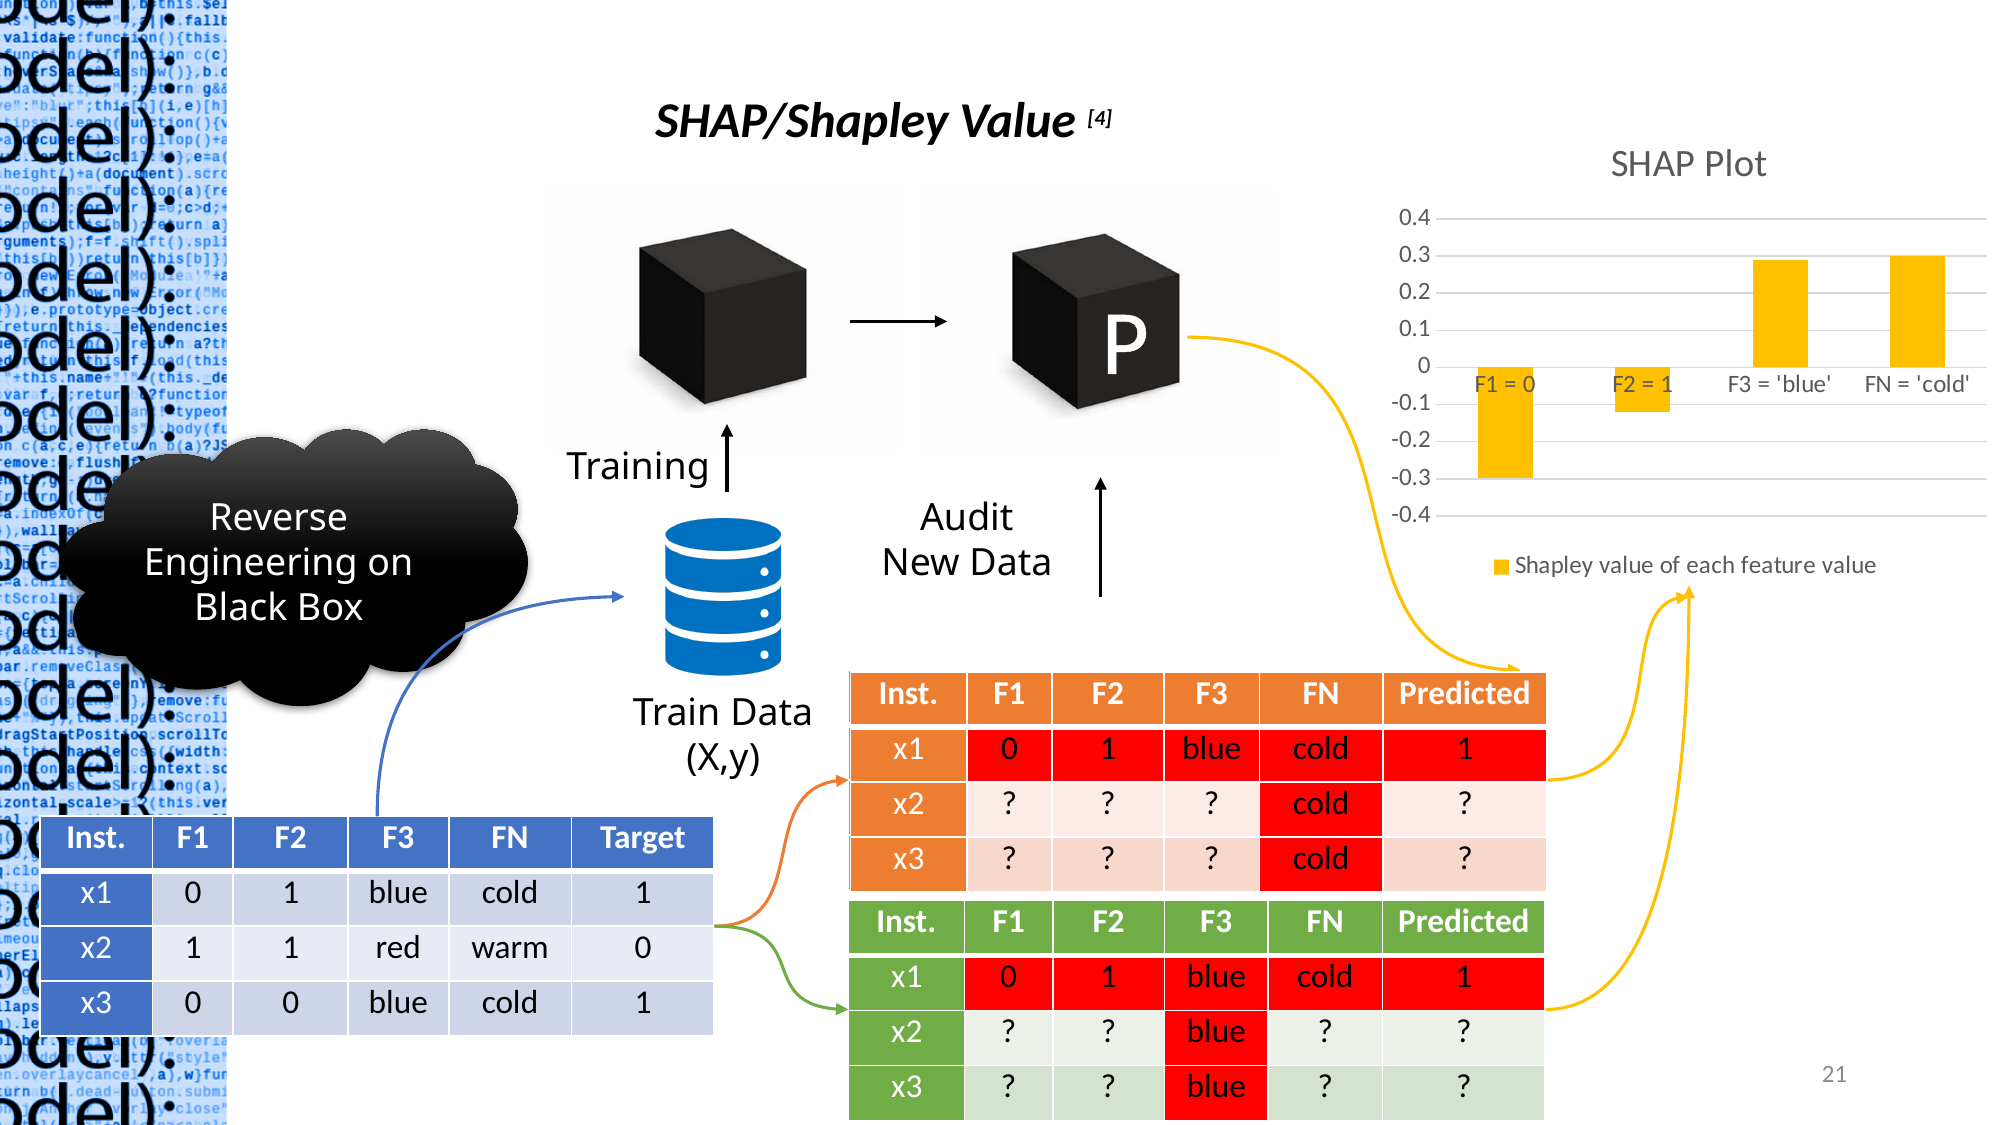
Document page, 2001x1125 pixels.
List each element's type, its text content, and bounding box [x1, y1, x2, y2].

table_header F3 [1165, 673, 1259, 724]
table_cell ? [1269, 1011, 1382, 1065]
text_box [391, 582, 611, 830]
table_header FN [1269, 901, 1382, 953]
table_cell cold [1260, 730, 1382, 781]
table_header FN [1260, 673, 1382, 724]
table_cell cold [450, 982, 571, 1035]
table_cell cold [1269, 958, 1382, 1010]
table_header FN [450, 830, 571, 868]
table_cell 1 [1054, 958, 1164, 1010]
table_cell 0 [572, 927, 713, 980]
table_cell x3 [851, 838, 966, 891]
table_cell cold [1260, 783, 1382, 836]
table_cell ? [1383, 1066, 1544, 1120]
picture [919, 188, 1274, 455]
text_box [1545, 585, 1689, 596]
picture [0, 0, 227, 1125]
table_cell 0 [227, 982, 232, 1035]
table_cell 0 [968, 730, 1051, 781]
table_cell x2 [851, 783, 966, 836]
table_header F1 [965, 901, 1052, 953]
table_cell x2 [849, 1011, 964, 1065]
table_cell x3 [849, 1066, 964, 1120]
table_cell x1 [849, 958, 964, 1010]
table_cell ? [1383, 1011, 1544, 1065]
table_cell ? [1269, 1066, 1382, 1120]
picture [624, 497, 822, 696]
table_cell cold [1260, 838, 1382, 891]
table_cell blue [1165, 1066, 1267, 1120]
table_cell 0 [965, 958, 1052, 1010]
table_cell ? [1053, 838, 1163, 891]
table_header F2 [234, 817, 347, 868]
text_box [714, 926, 849, 1010]
table_header Predicted [1384, 673, 1545, 724]
table_cell ? [965, 1011, 1052, 1065]
table_cell blue [1165, 730, 1259, 781]
table_cell red [349, 927, 448, 980]
table_cell 0 [234, 982, 347, 1035]
text_box SHAP/Shapley Value [4] [640, 79, 1436, 155]
table_header Predicted [1383, 901, 1544, 953]
table_header F2 [1053, 673, 1163, 724]
chart [1378, 117, 2000, 586]
text_box Audit New Data [837, 485, 1097, 591]
table_header F1 [968, 673, 1051, 724]
table_header Inst. [851, 673, 966, 724]
table_cell ? [1165, 783, 1259, 836]
table_cell ? [968, 838, 1051, 891]
table_cell blue [349, 982, 448, 1035]
table_header F1 [227, 817, 232, 868]
table_cell ? [1384, 838, 1545, 891]
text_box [714, 780, 849, 926]
table_cell 1 [227, 927, 232, 980]
table_cell blue [349, 874, 448, 925]
picture [546, 183, 901, 450]
table_header Inst. [849, 901, 964, 953]
table_header F2 [1054, 901, 1164, 953]
table_cell 1 [234, 874, 347, 925]
table_cell 1 [1384, 730, 1545, 781]
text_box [1545, 596, 1689, 781]
table_header Target [572, 817, 713, 868]
table_cell cold [450, 874, 571, 925]
table_cell 1 [234, 927, 347, 980]
text_box Training [508, 434, 768, 494]
table_header F3 [349, 817, 448, 868]
table_cell ? [1384, 783, 1545, 836]
table_cell 1 [572, 982, 713, 1035]
table_cell warm [450, 927, 571, 980]
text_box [1187, 337, 1521, 671]
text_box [1545, 781, 1689, 1010]
table_cell ? [1054, 1066, 1164, 1120]
table_cell 1 [1053, 730, 1163, 781]
text_box Train Data (X,y) [611, 680, 848, 786]
slide_number 21 [1412, 1042, 1863, 1103]
table_cell ? [968, 783, 1051, 836]
table_cell 0 [227, 874, 232, 925]
table_cell 1 [1383, 958, 1544, 1010]
table_cell ? [965, 1066, 1052, 1120]
table_cell x1 [851, 730, 966, 781]
text_box Reverse Engineering on Black Box [227, 429, 528, 707]
table_cell blue [1165, 1011, 1267, 1065]
table_header F3 [1165, 901, 1267, 953]
table_cell ? [1054, 1011, 1164, 1065]
table_cell ? [1053, 783, 1163, 836]
table_cell blue [1165, 958, 1267, 1010]
table_cell 1 [572, 874, 713, 925]
table_cell ? [1165, 838, 1259, 891]
